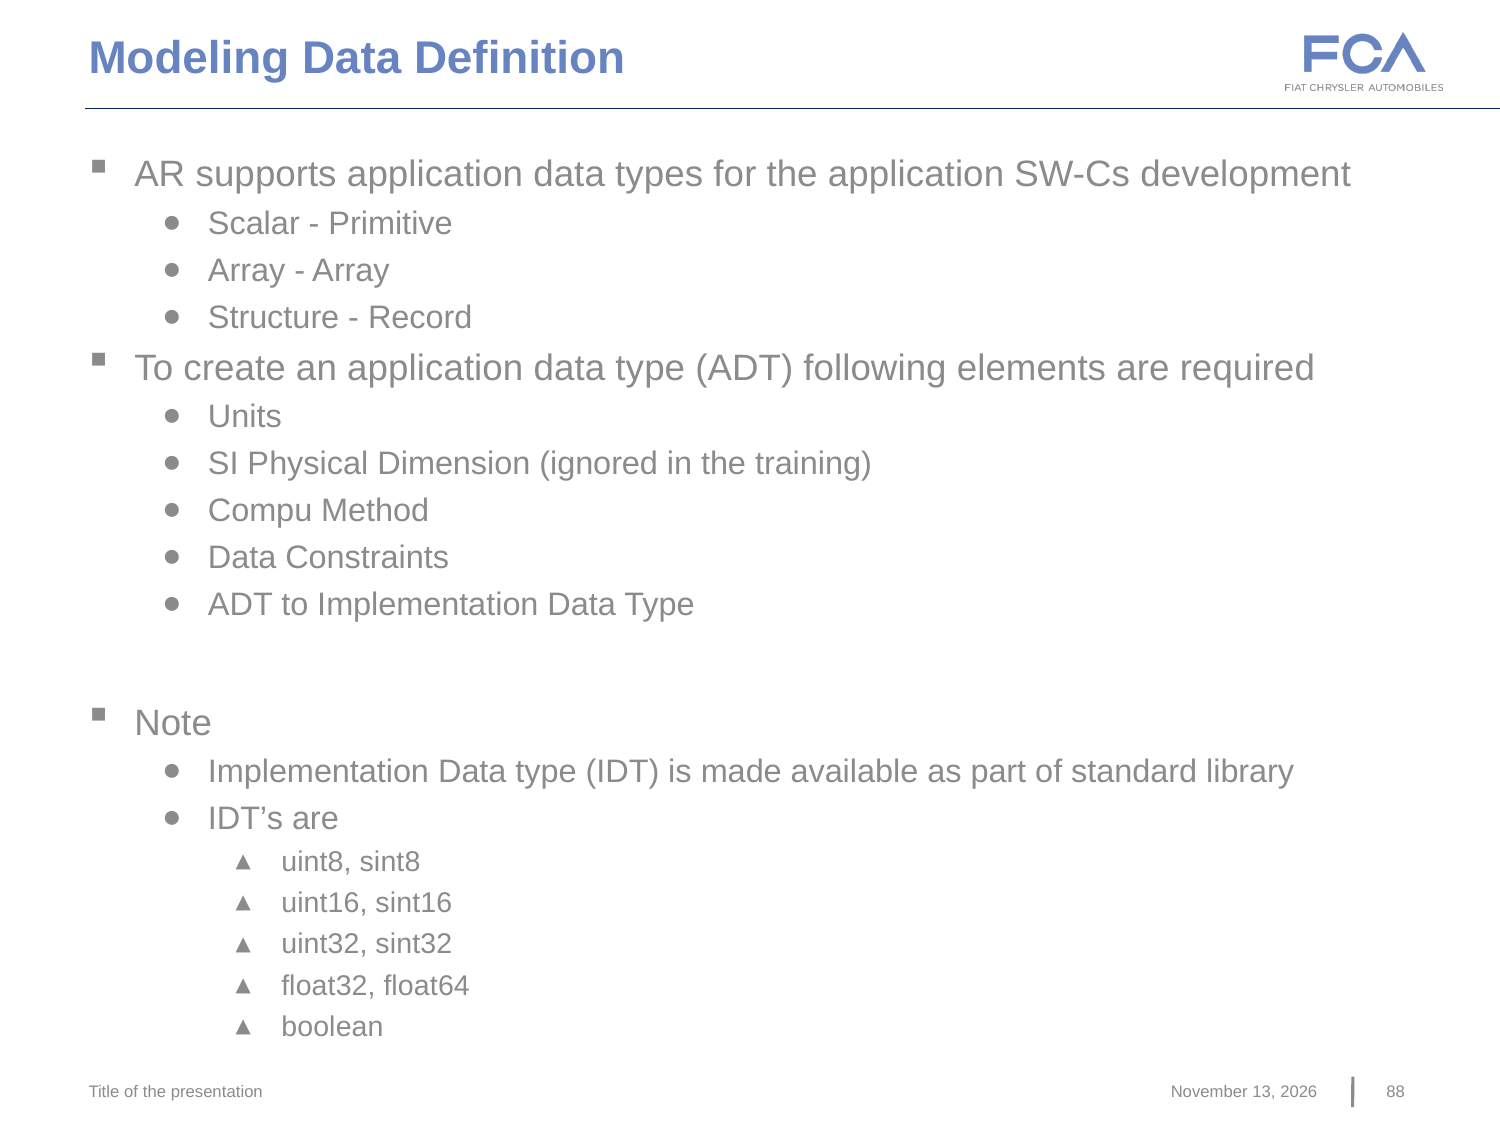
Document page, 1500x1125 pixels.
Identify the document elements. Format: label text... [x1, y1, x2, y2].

list AR supports application data types for the application SW-Cs development Scalar - Primitive Array - Array Structure - Record To create an application data type (ADT) following elements are required Units SI Physical Dimension (ignored in the training) Compu Method Data Constraints ADT to Implementation Data Type Note Implementation Data type (IDT) is made available as part of standard library IDT’s are uint8, sint8 uint16, sint16 uint32, sint32 float32, float64 boolean [88, 149, 1409, 1050]
picture [1285, 32, 1443, 91]
footer Title of the presentation [88, 1080, 709, 1120]
slide_number 88 [1386, 1080, 1439, 1114]
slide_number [1084, 1080, 1318, 1115]
list Modeling Data Definition [88, 33, 1082, 87]
